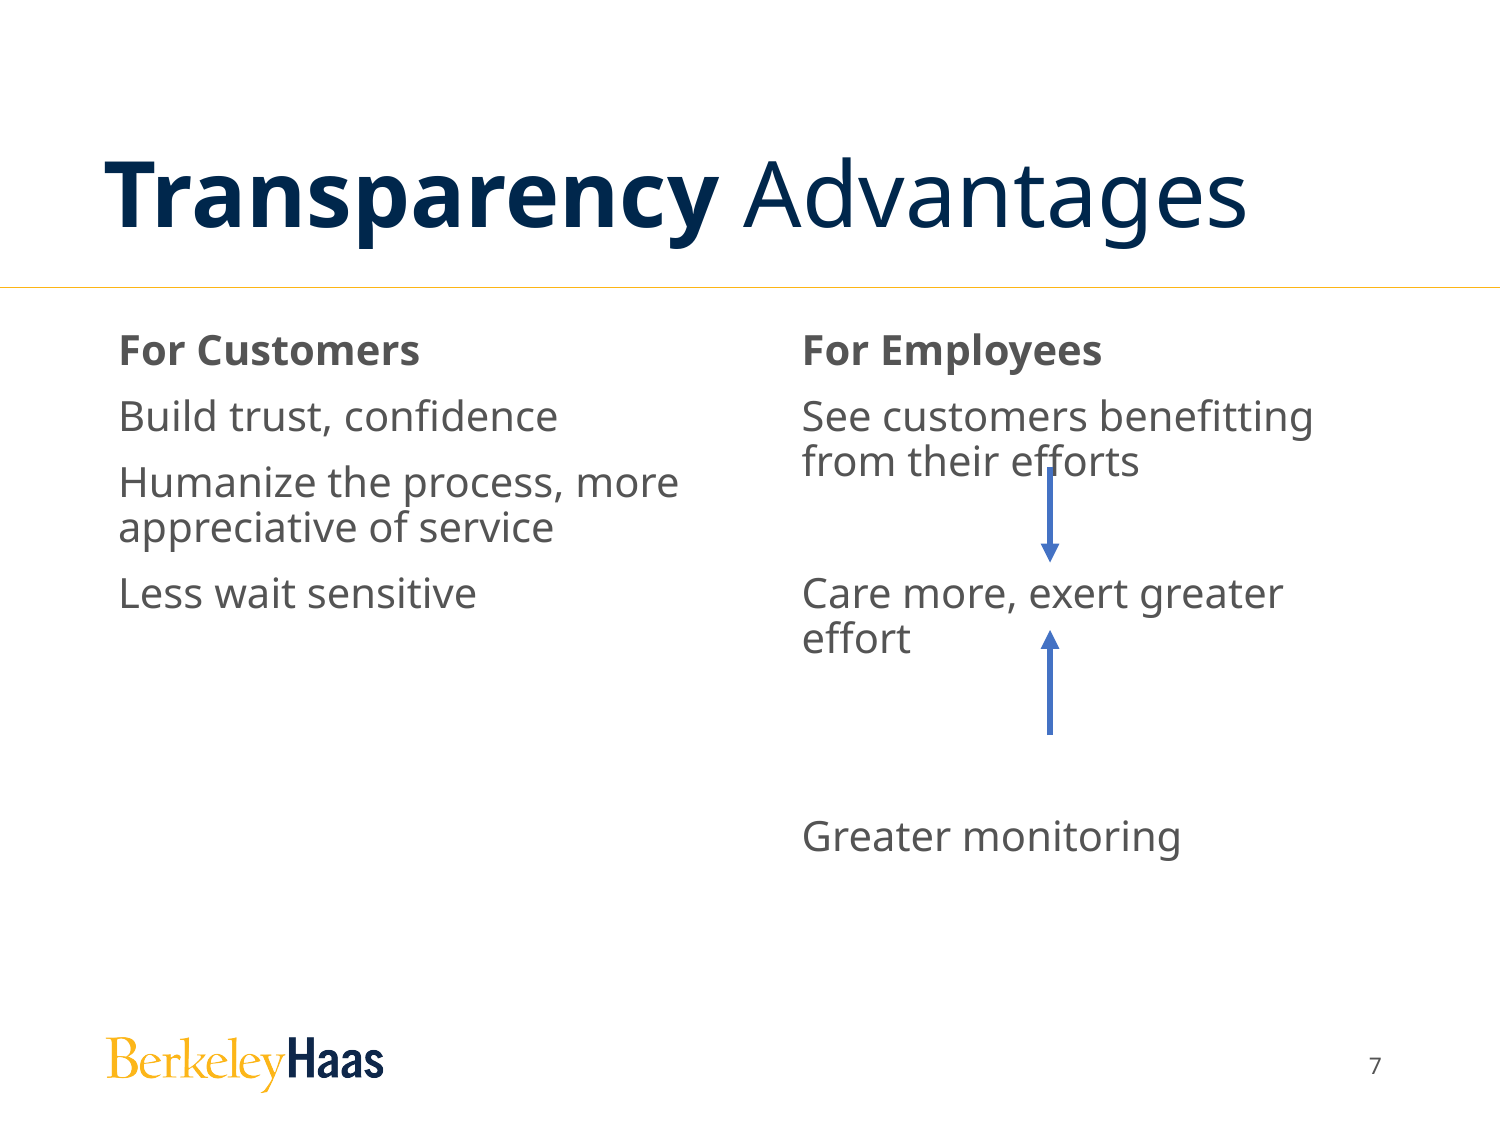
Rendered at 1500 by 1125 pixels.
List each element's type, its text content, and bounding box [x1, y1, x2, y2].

list For Customers Build trust, confidence Humanize the process, more appreciative of service Less wait sensitive [103, 299, 727, 1014]
title Transparency Advantages [103, 59, 1397, 278]
slide_number 6 [1270, 1037, 1397, 1098]
picture [103, 1034, 388, 1097]
text_box For Employees See customers benefitting from their efforts Care more, exert greater effort Greater monitoring [786, 299, 1410, 1014]
